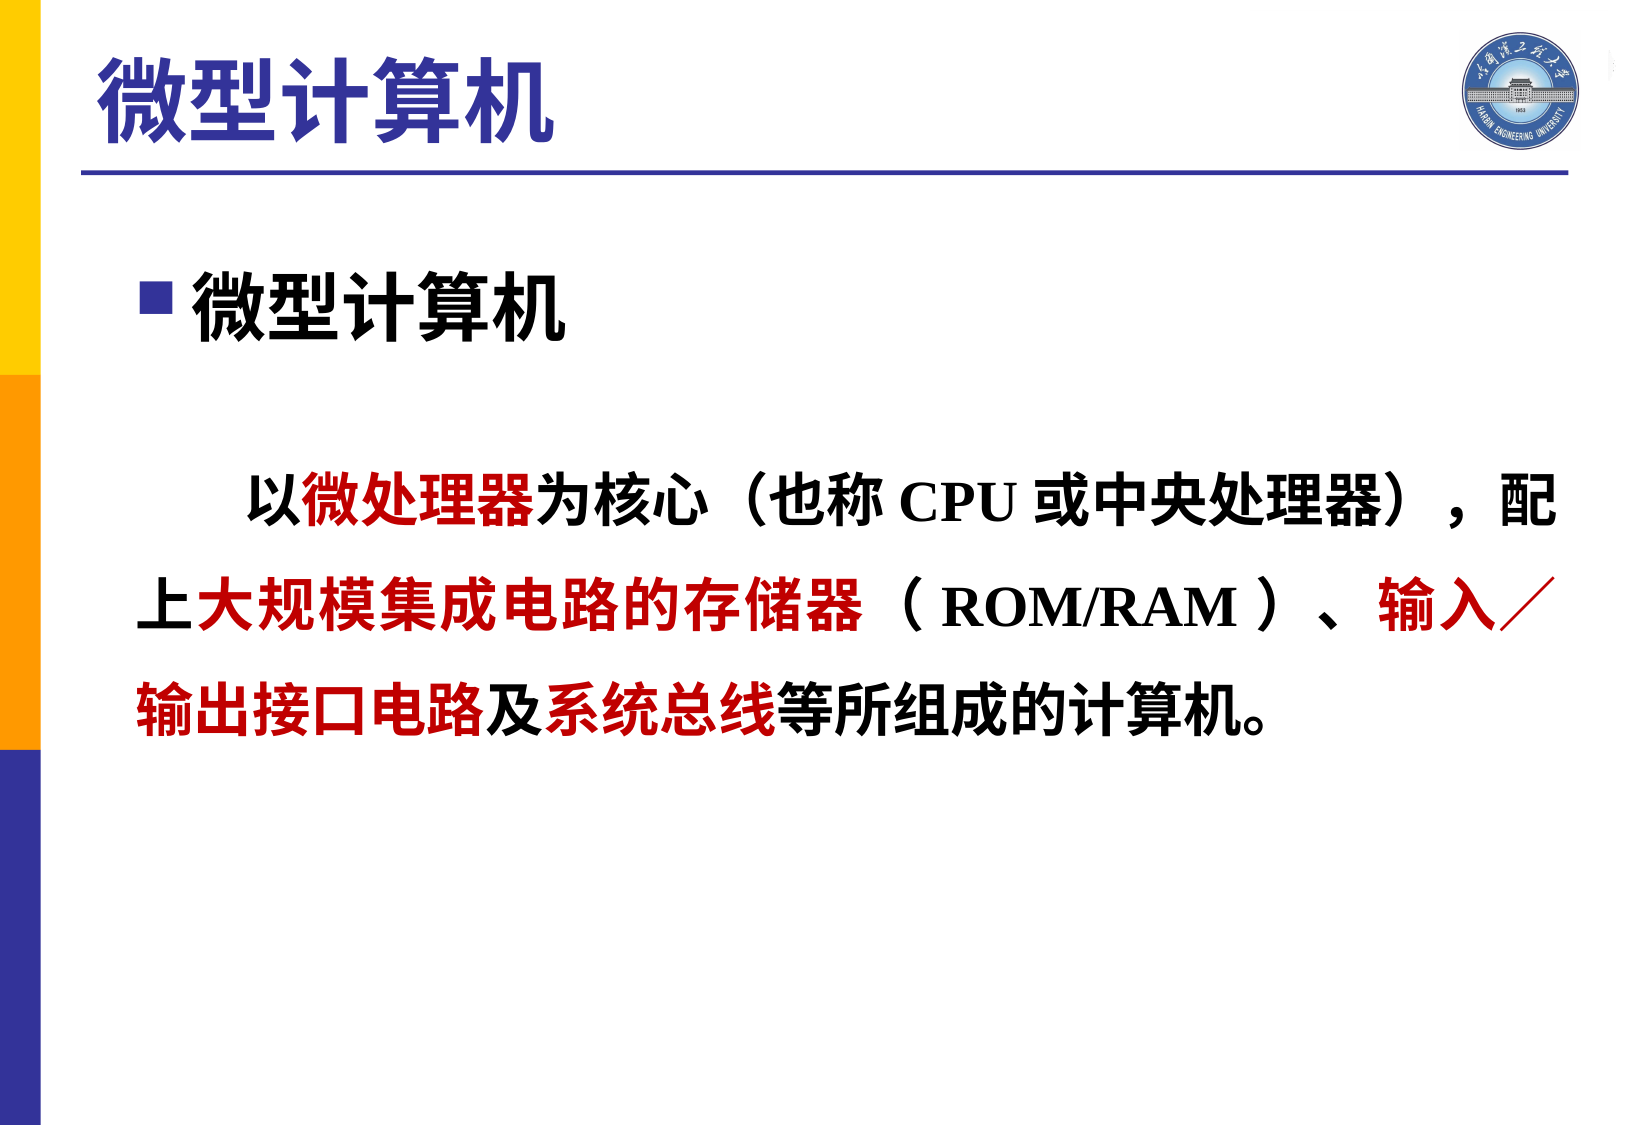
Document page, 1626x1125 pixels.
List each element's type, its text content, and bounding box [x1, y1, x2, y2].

picture [1250, 9, 1616, 165]
list 微型计算机 以微处理器为核心（也称CPU或中央处理器），配上大规模集成电路的存储器（ROM/RAM）、输入／输出接口电路及系统总线等所组成的计算机。 [120, 278, 1573, 868]
title 微型计算机 [81, 30, 1569, 161]
